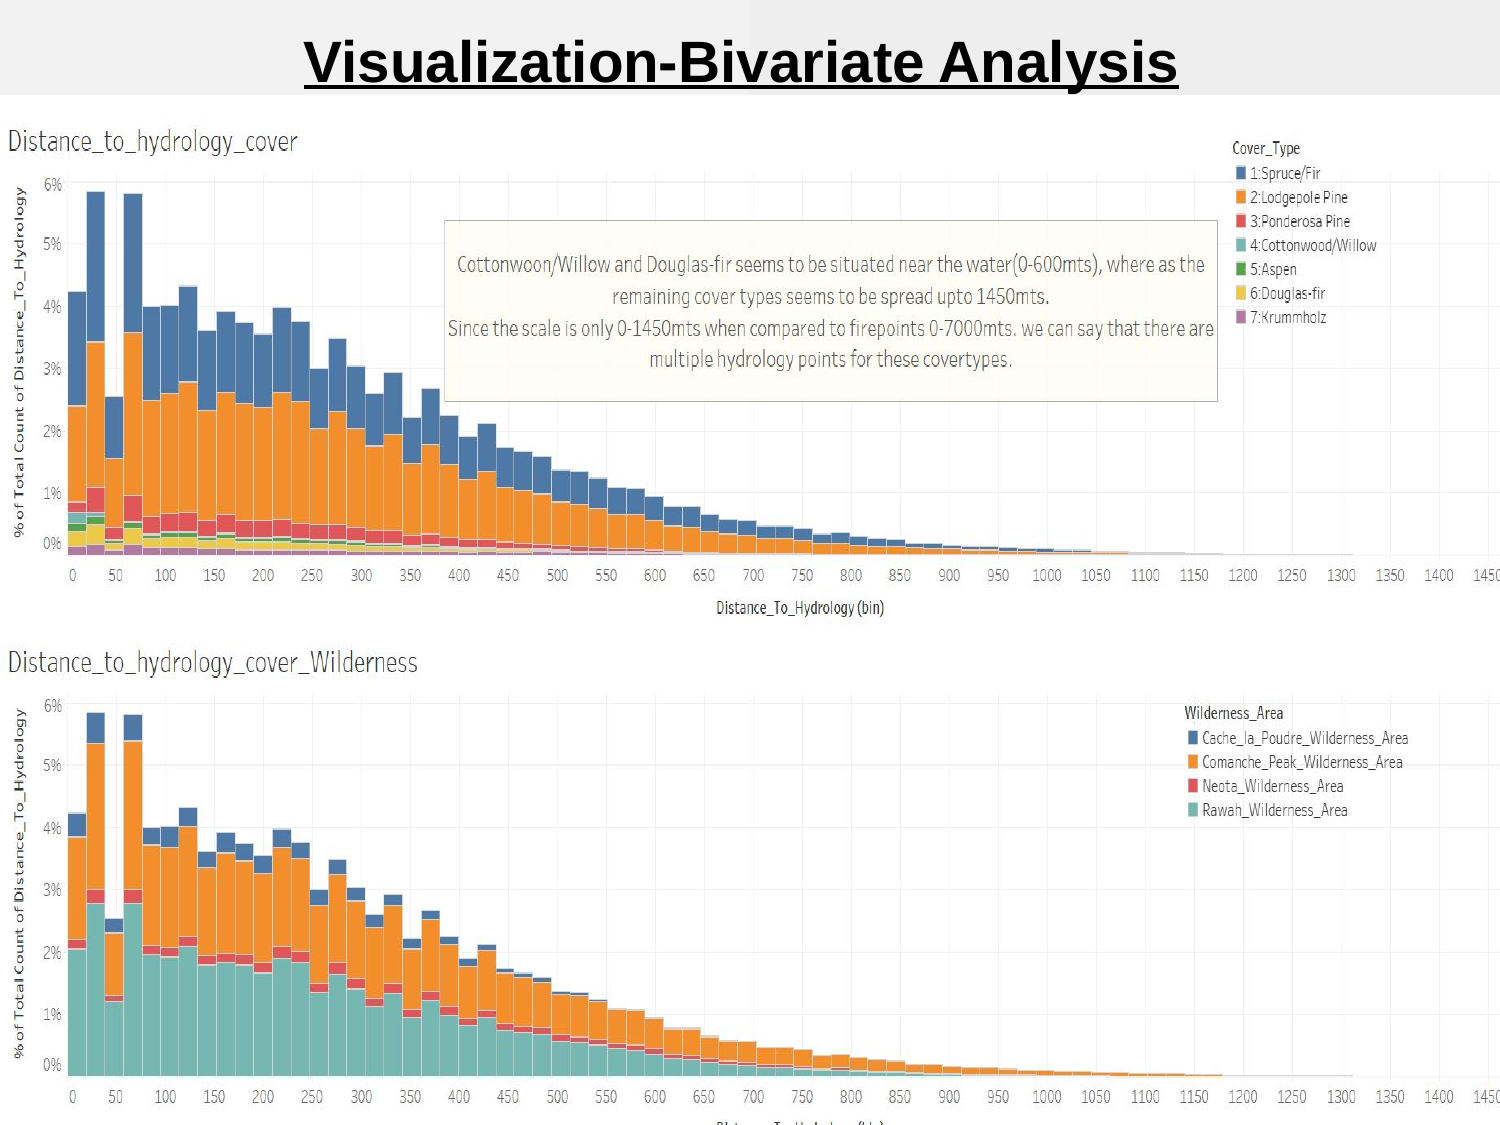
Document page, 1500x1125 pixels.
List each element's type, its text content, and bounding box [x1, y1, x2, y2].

title Visualization-Bivariate Analysis [43, 0, 1440, 93]
picture [0, 95, 1500, 1125]
